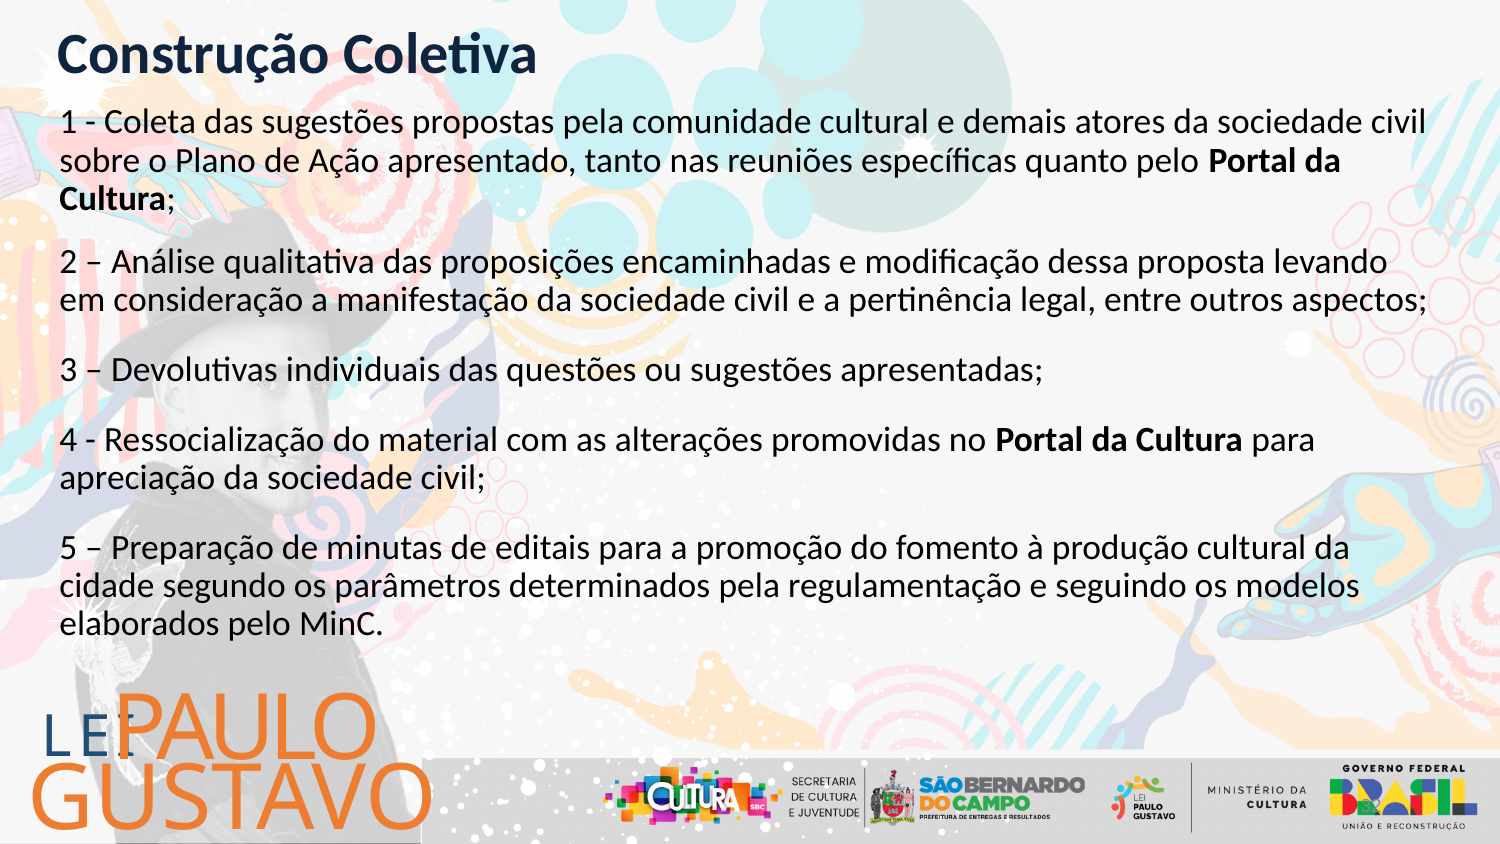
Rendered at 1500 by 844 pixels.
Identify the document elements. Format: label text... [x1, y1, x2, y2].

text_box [13, 660, 490, 844]
text_box Construção Coletiva [42, 0, 1408, 100]
picture [490, 759, 1500, 844]
slide_number 32 [1059, 782, 1397, 828]
title 1 - Coleta das sugestões propostas pela comunidade cultural e demais atores da sociedade civil sobre o Plano de Ação apresentado, tanto nas reuniões específicas quanto pelo Portal da Cultura; 2 – Análise qualitativa das proposições encaminhadas e modificação dessa proposta levando em consideração a manifestação da sociedade civil e a pertinência legal, entre outros aspectos; 3 – Devolutivas individuais das questões ou sugestões apresentadas; 4 - Ressocialização do material com as alterações promovidas no Portal da Cultura para apreciação da sociedade civil; 5 – Preparação de minutas de editais para a promoção do fomento à produção cultural da cidade segundo os parâmetros determinados pela regulamentação e seguindo os modelos elaborados pelo MinC. [44, 111, 1456, 701]
